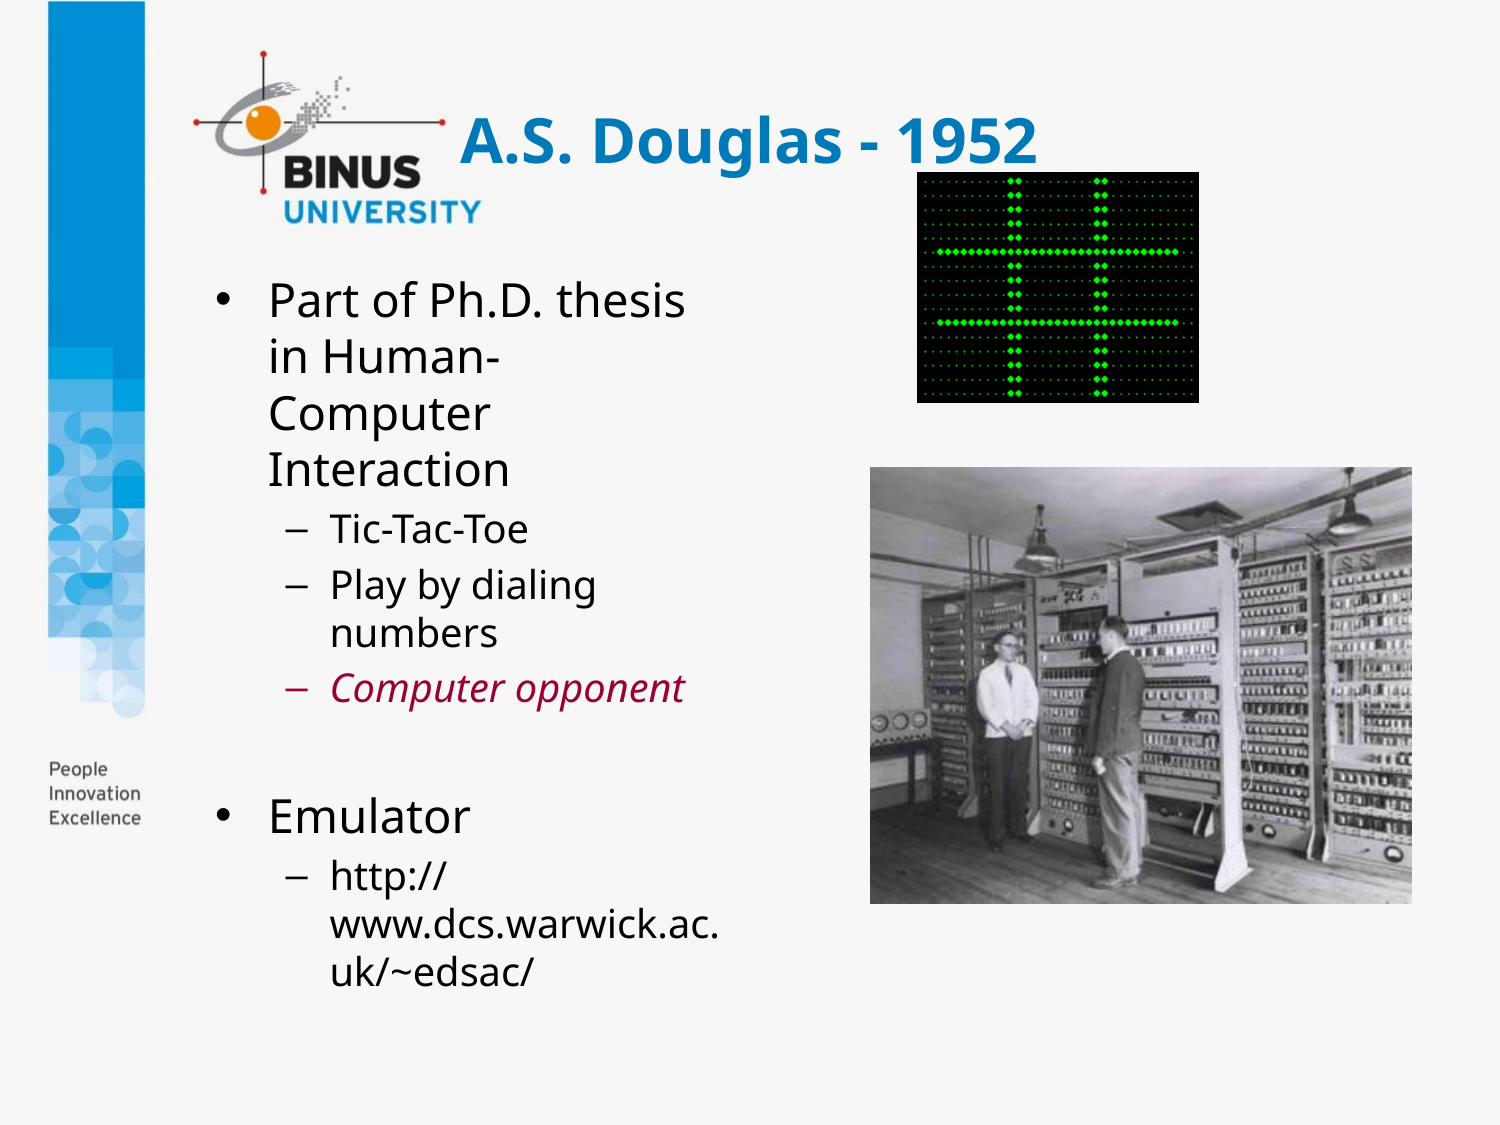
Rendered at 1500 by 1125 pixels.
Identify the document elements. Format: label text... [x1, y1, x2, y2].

title A.S. Douglas - 1952 [75, 45, 1425, 233]
picture [0, 0, 1500, 845]
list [917, 172, 1200, 403]
list Part of Ph.D. thesis in Human-Computer Interaction Tic-Tac-Toe Play by dialing numbers Computer opponent Emulator http://www.dcs.warwick.ac.uk/~edsac/ [200, 262, 738, 1006]
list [870, 467, 1412, 904]
